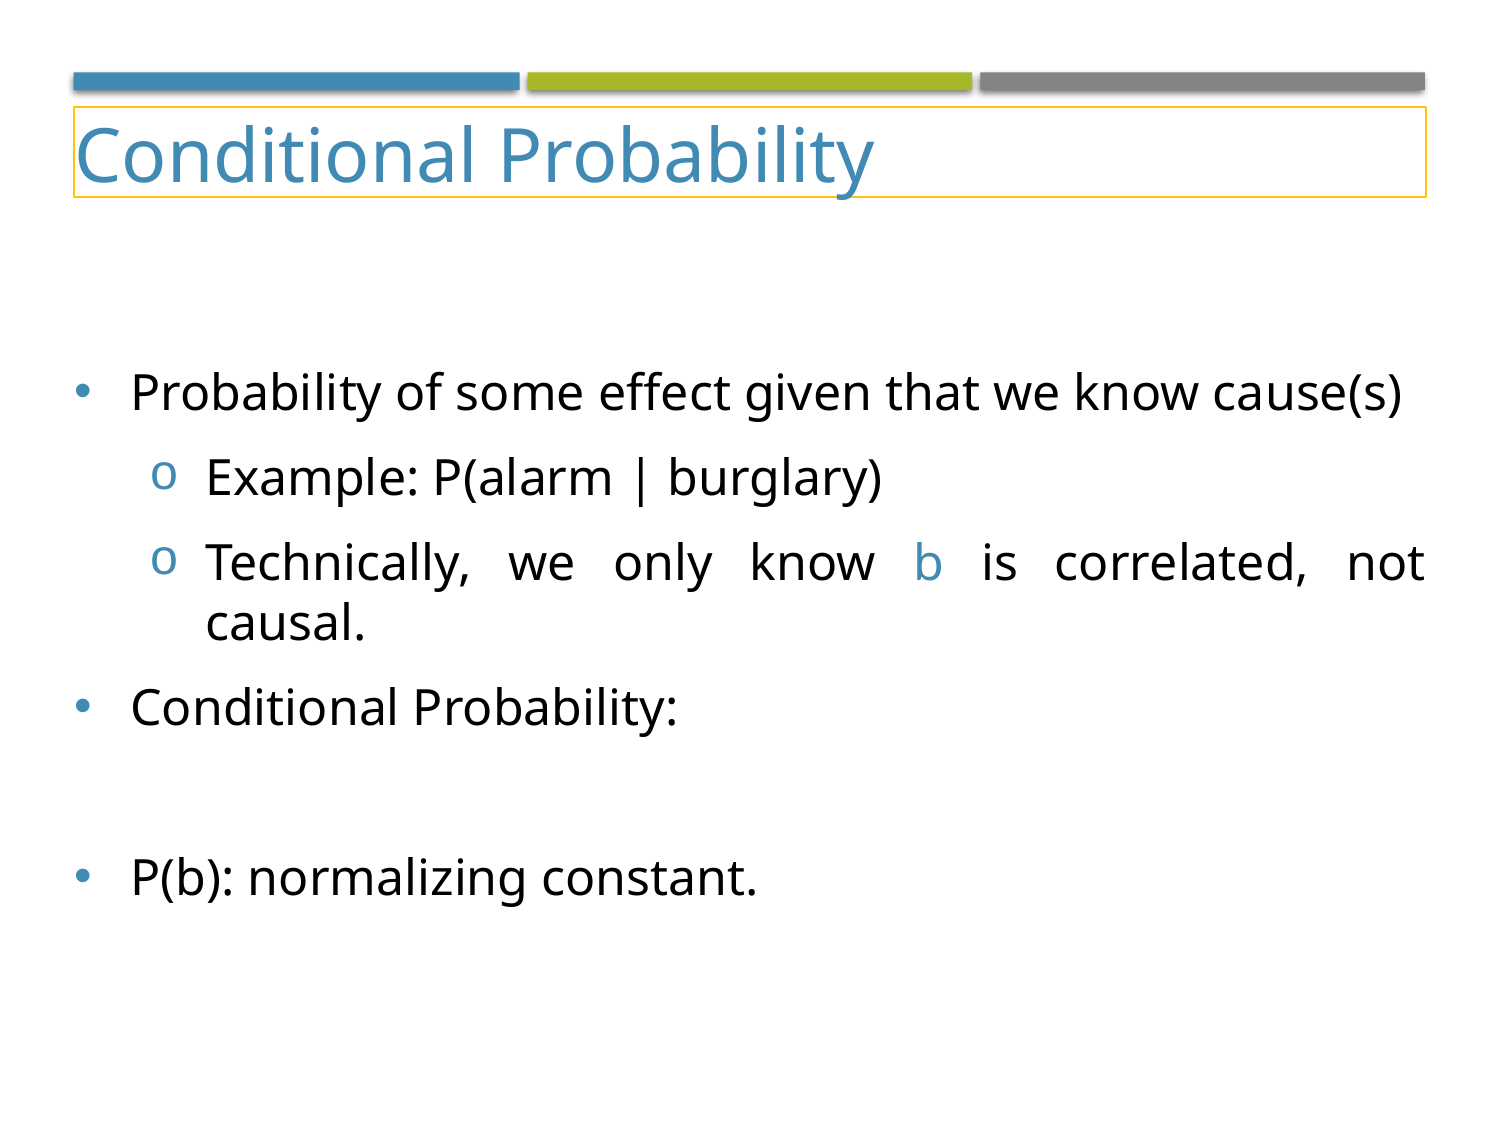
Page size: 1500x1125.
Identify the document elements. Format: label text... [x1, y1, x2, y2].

text_box Conditional Probability [74, 106, 1426, 198]
